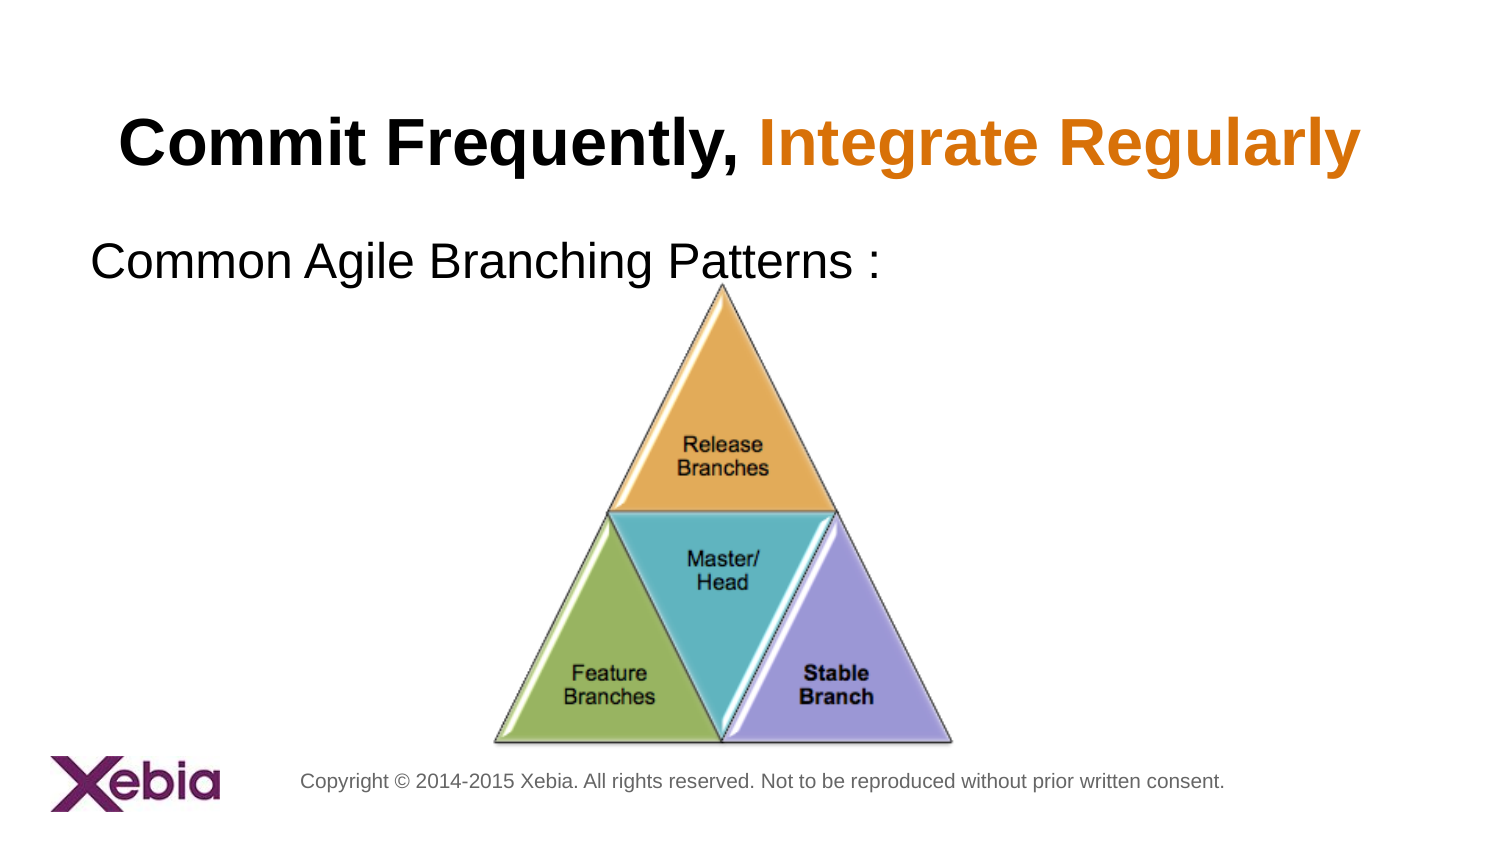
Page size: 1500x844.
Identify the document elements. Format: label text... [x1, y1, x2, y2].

text_box Common Agile Branching Patterns : [74, 213, 1291, 325]
title Commit Frequently, Integrate Regularly [75, 52, 1425, 194]
picture [381, 280, 1066, 753]
text_box Copyright © 2014-2015 Xebia. All rights reserved. Not to be reproduced without prior written consent. [285, 752, 1401, 808]
picture [50, 756, 220, 813]
